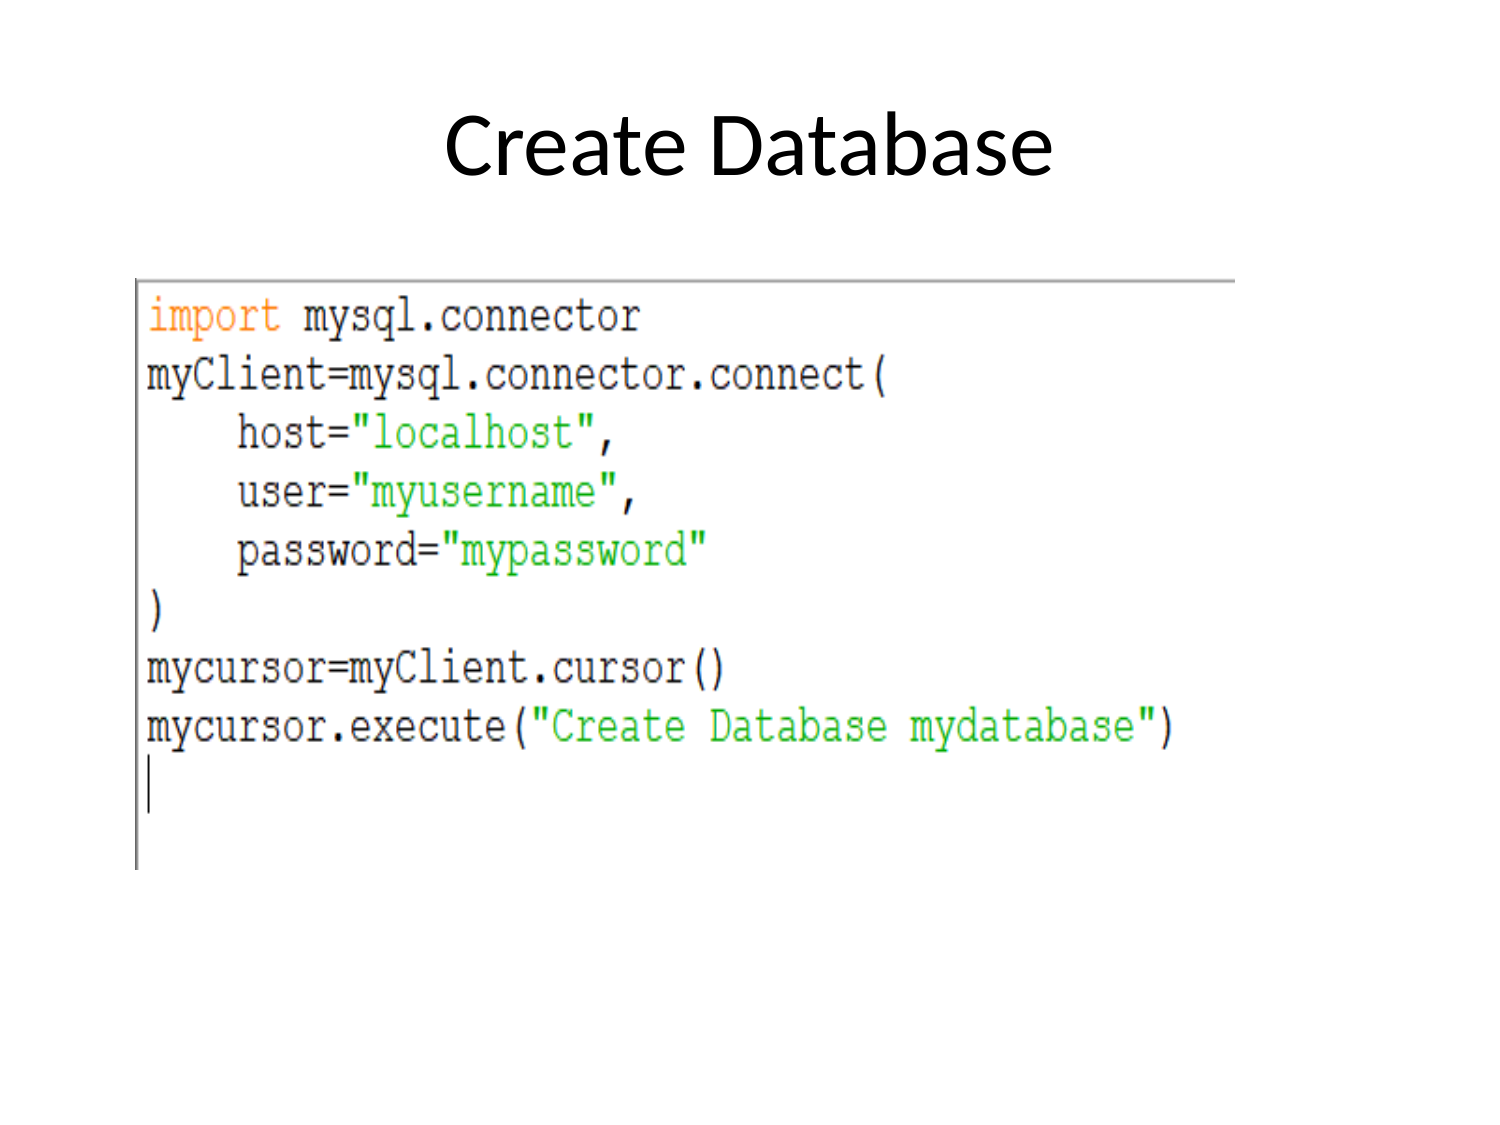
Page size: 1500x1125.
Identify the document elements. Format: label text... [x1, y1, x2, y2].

title Create Database [75, 45, 1425, 233]
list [135, 278, 1235, 870]
